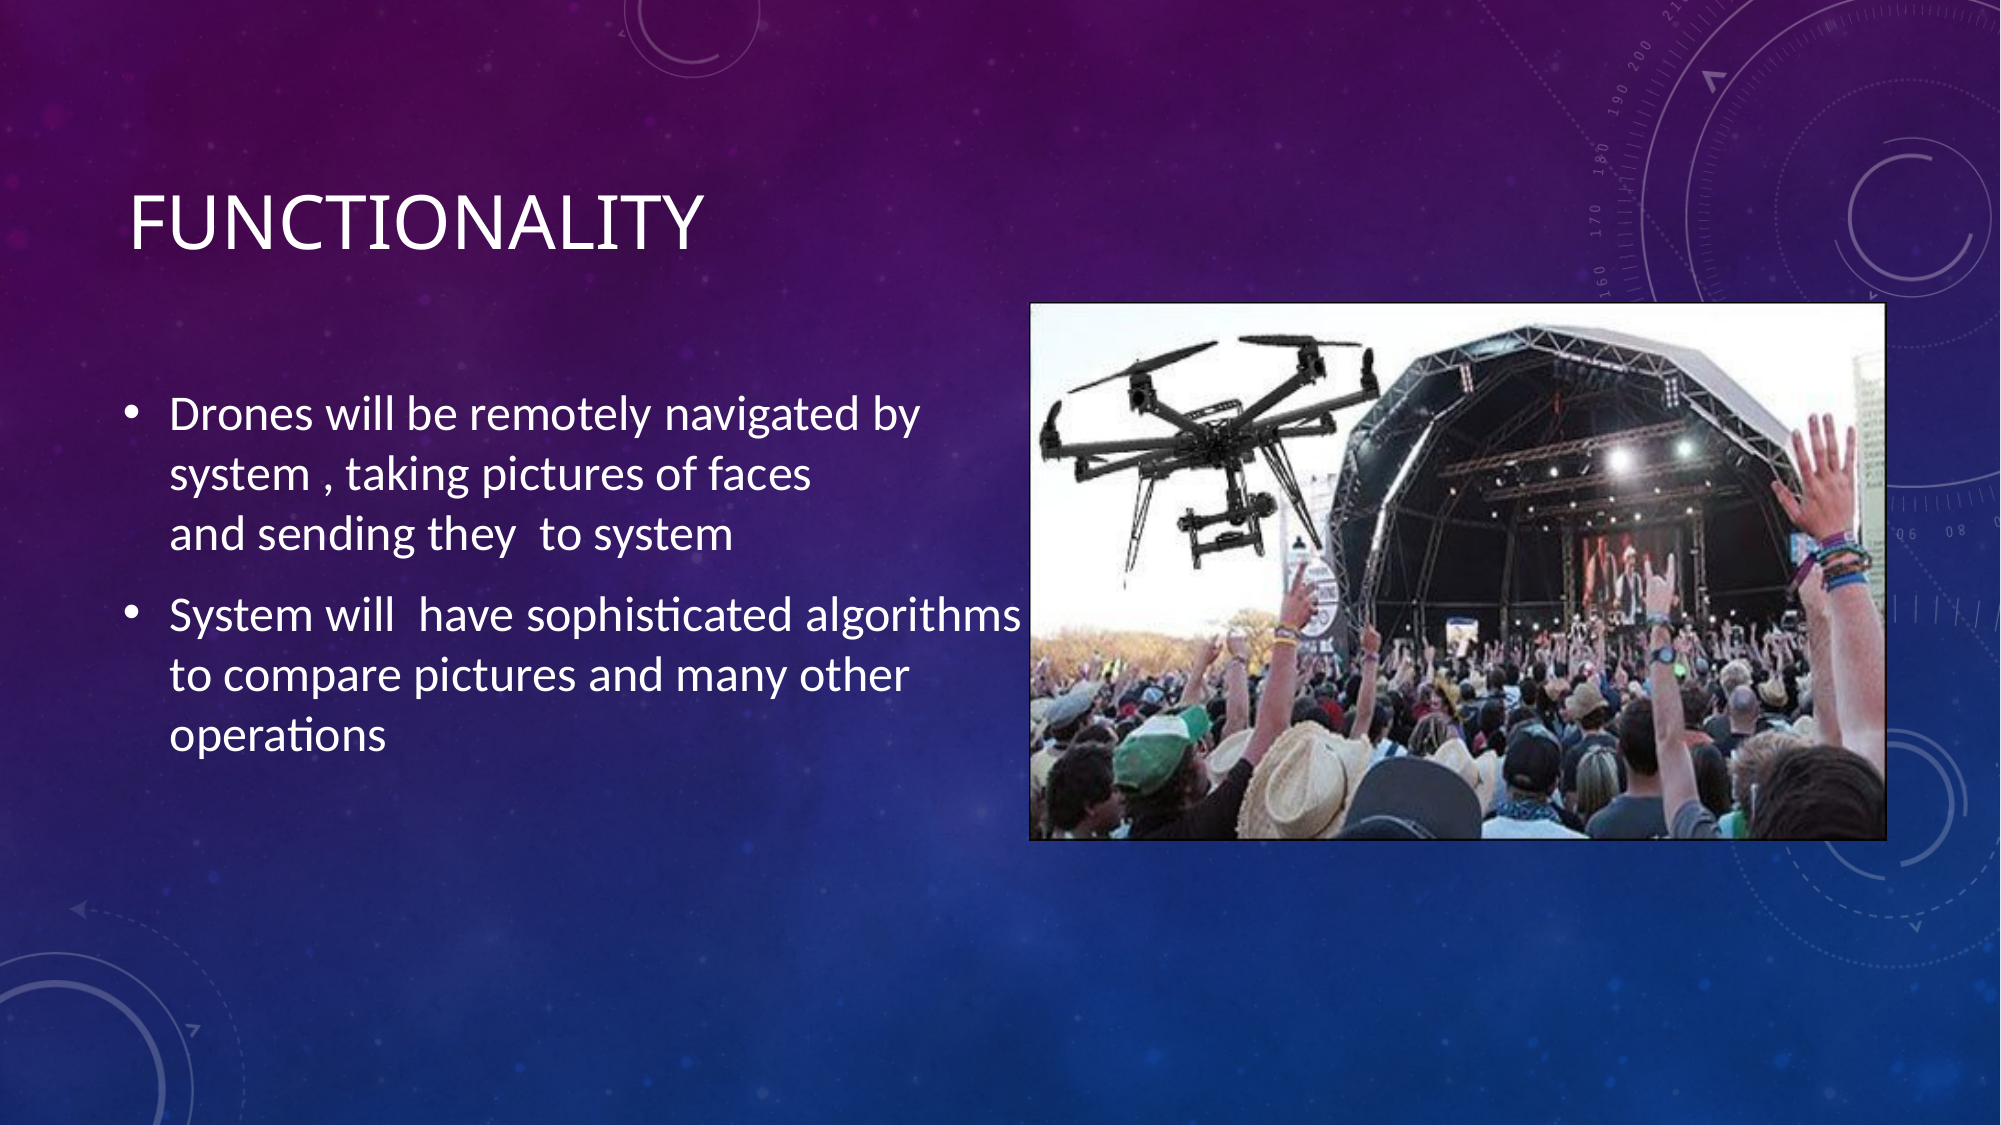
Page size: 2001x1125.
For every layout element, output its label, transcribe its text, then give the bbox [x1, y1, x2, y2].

list Drones will be remotely navigated by system , taking pictures of faces and sending they to system System will have sophisticated algorithms to compare pictures and many other operations [107, 271, 1048, 871]
picture [0, 0, 2001, 1125]
title Functionality [112, 99, 1775, 302]
